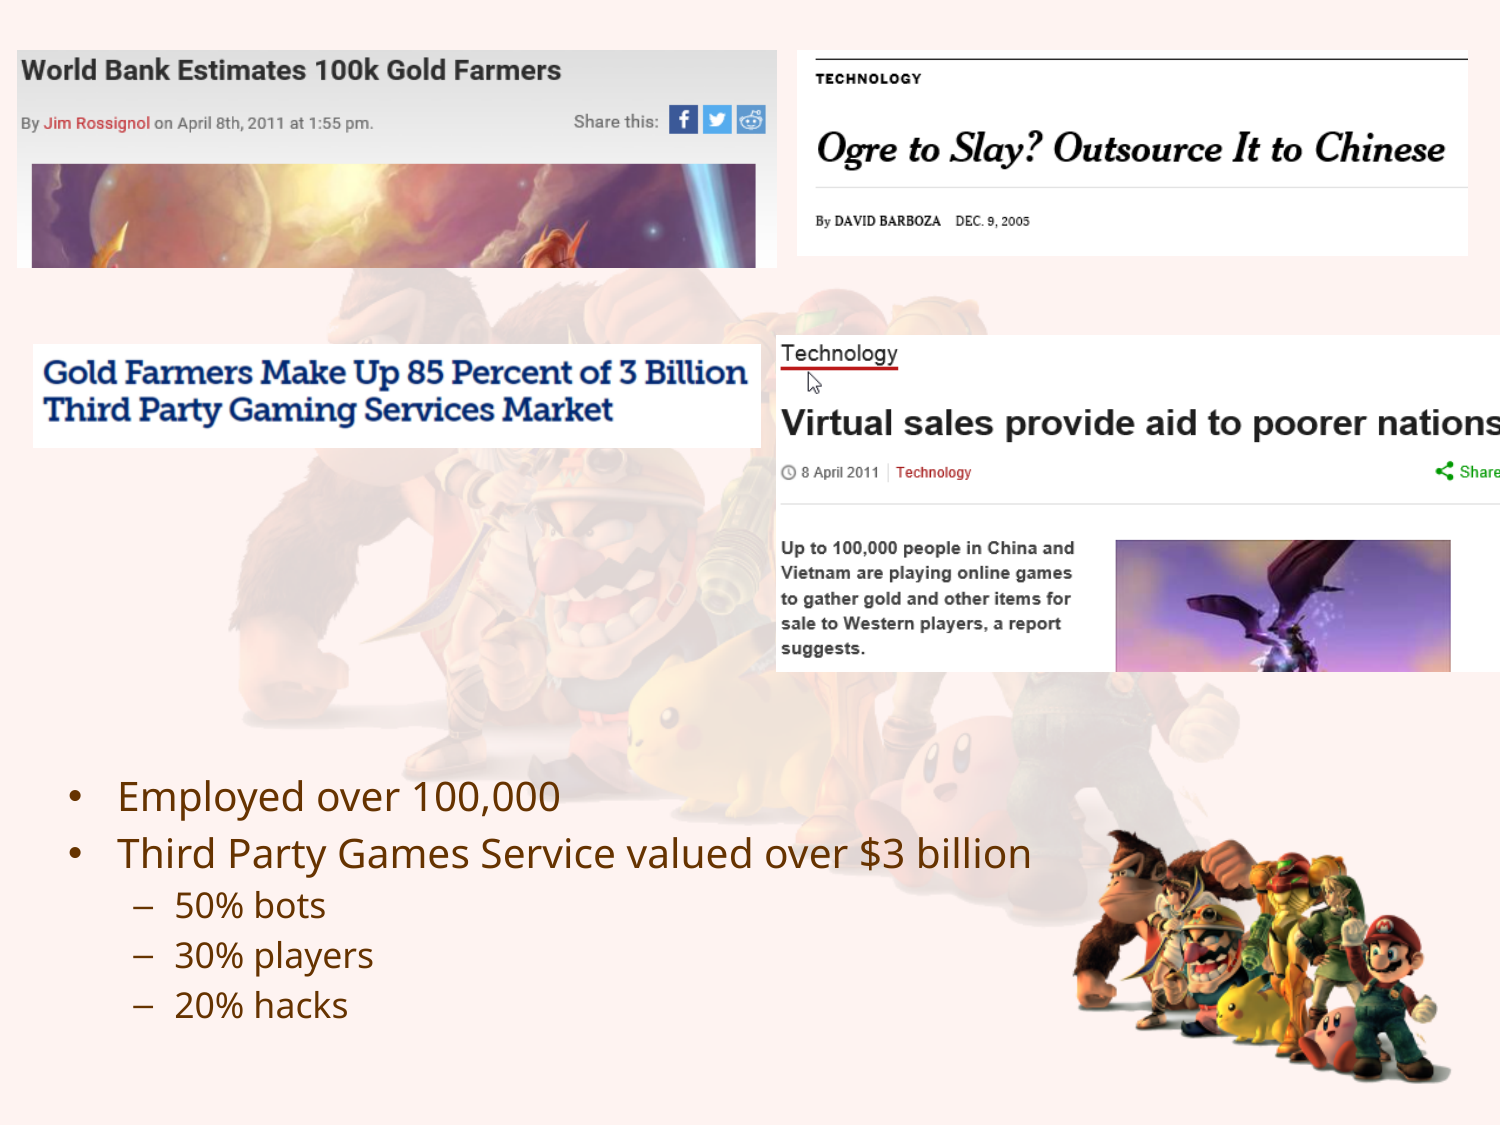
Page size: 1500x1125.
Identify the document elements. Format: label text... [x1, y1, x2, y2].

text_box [32, 344, 762, 449]
list Employed over 100,000 Third Party Games Service valued over $3 billion 50% bots 30% players 20% hacks [53, 763, 1404, 1038]
picture [0, 0, 1500, 1125]
